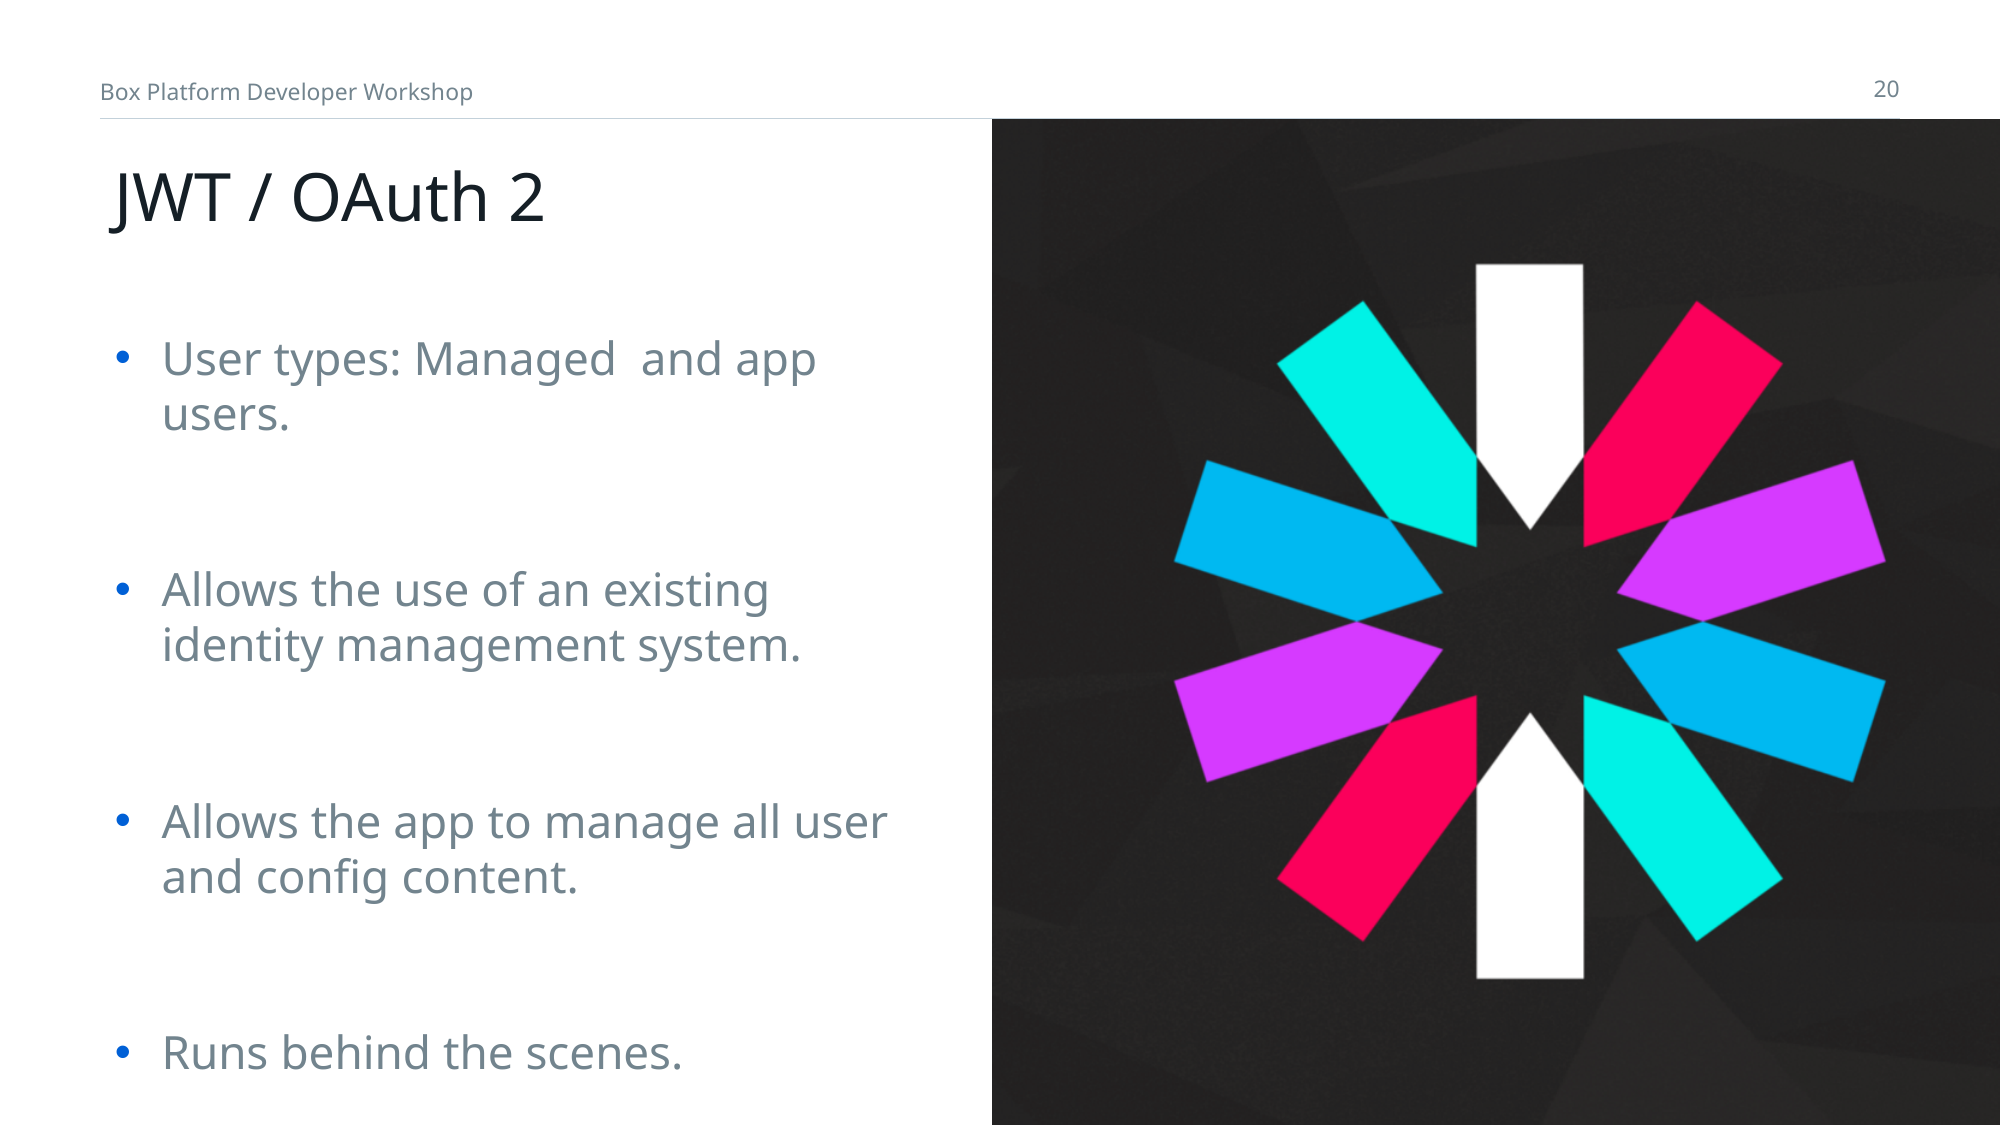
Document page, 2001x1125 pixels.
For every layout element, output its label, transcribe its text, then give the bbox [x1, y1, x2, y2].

text_box User types: Managed and app users. Allows the use of an existing identity management system. Allows the app to manage all user and config content. Runs behind the scenes. [99, 321, 930, 1125]
text_box JWT / OAuth 2 [99, 147, 987, 237]
picture [992, 119, 2000, 1125]
